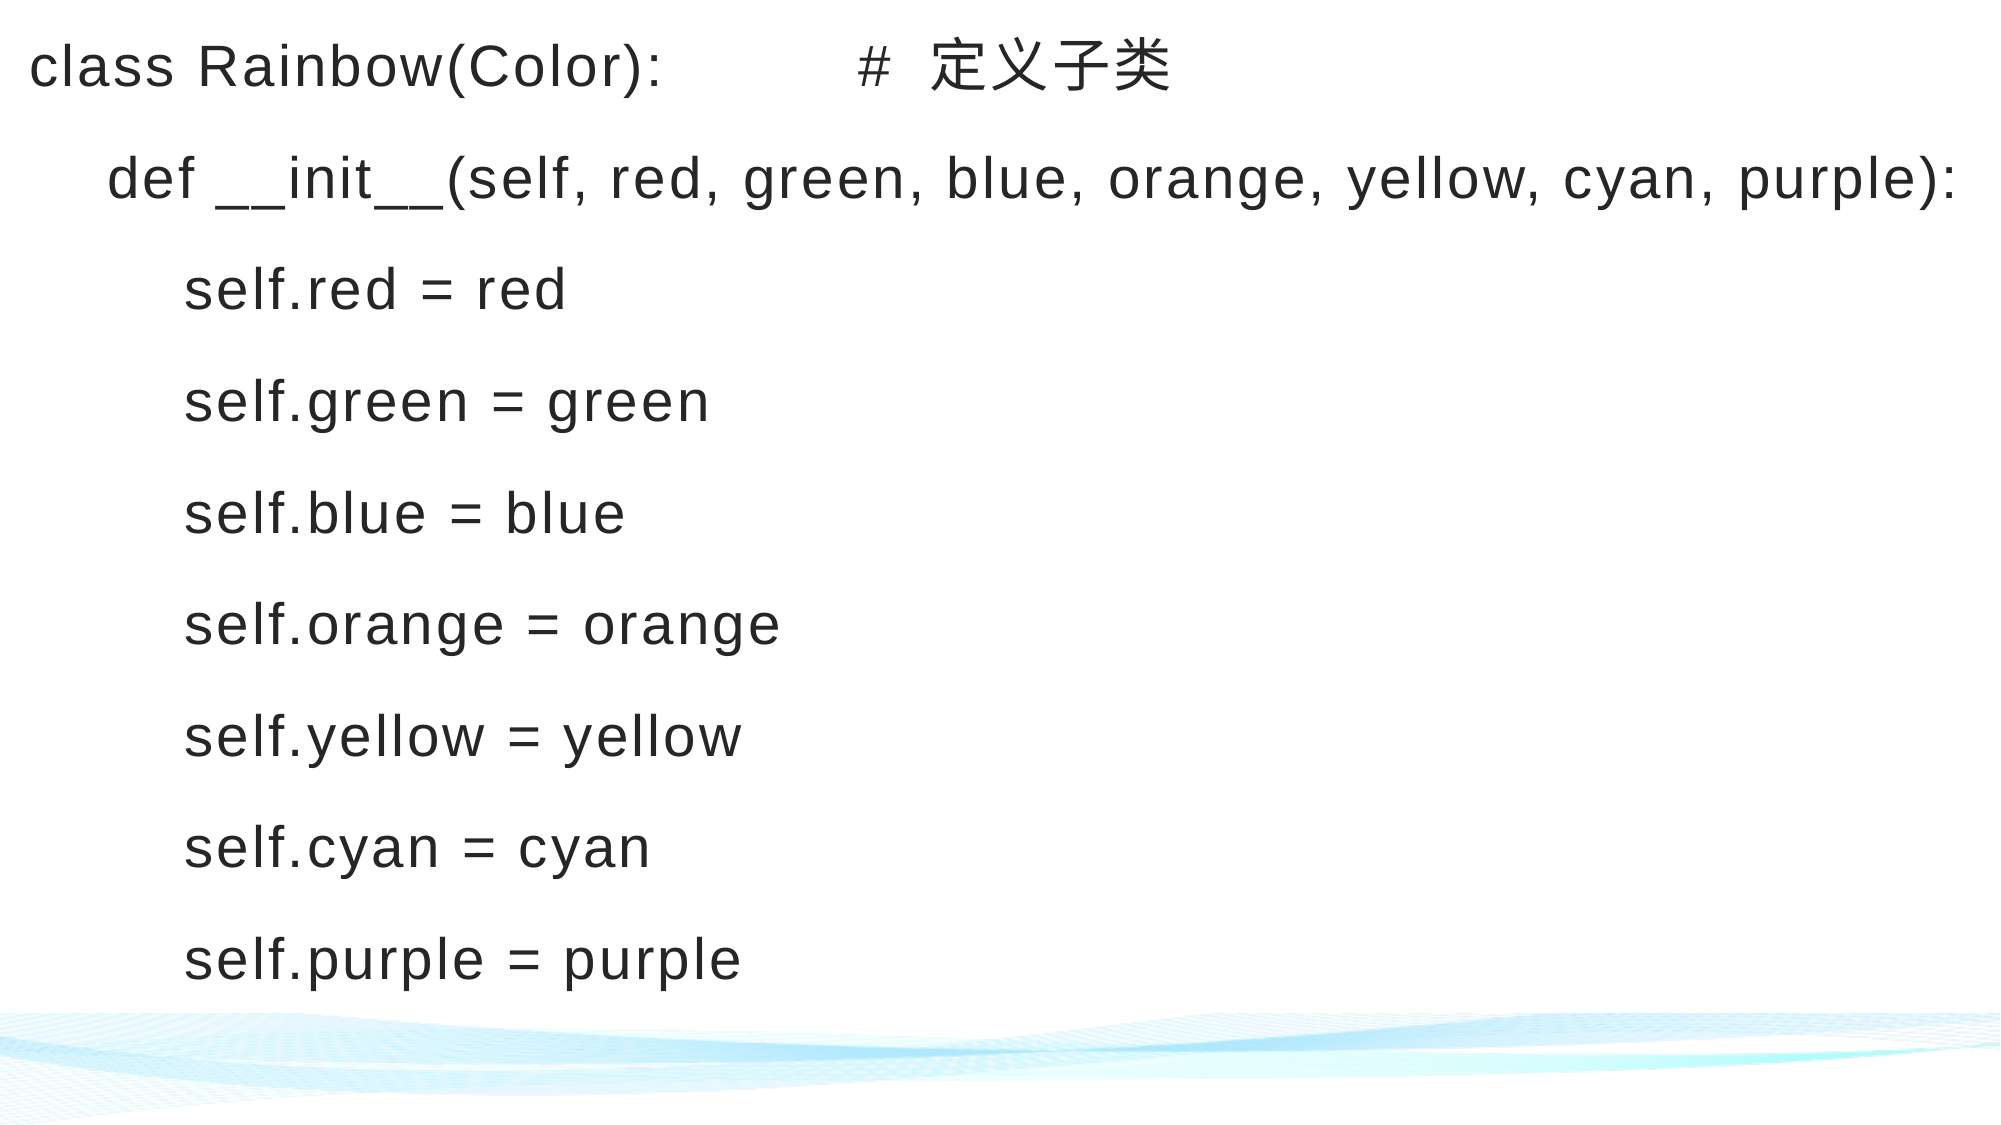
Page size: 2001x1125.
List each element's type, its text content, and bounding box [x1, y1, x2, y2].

picture [0, 1013, 2000, 1125]
list class Rainbow(Color): # 定义子类 def __init__(self, red, green, blue, orange, yellow, cyan, purple): self.red = red self.green = green self.blue = blue self.orange = orange self.yellow = yellow self.cyan = cyan self.purple = purple [14, 0, 2000, 1041]
